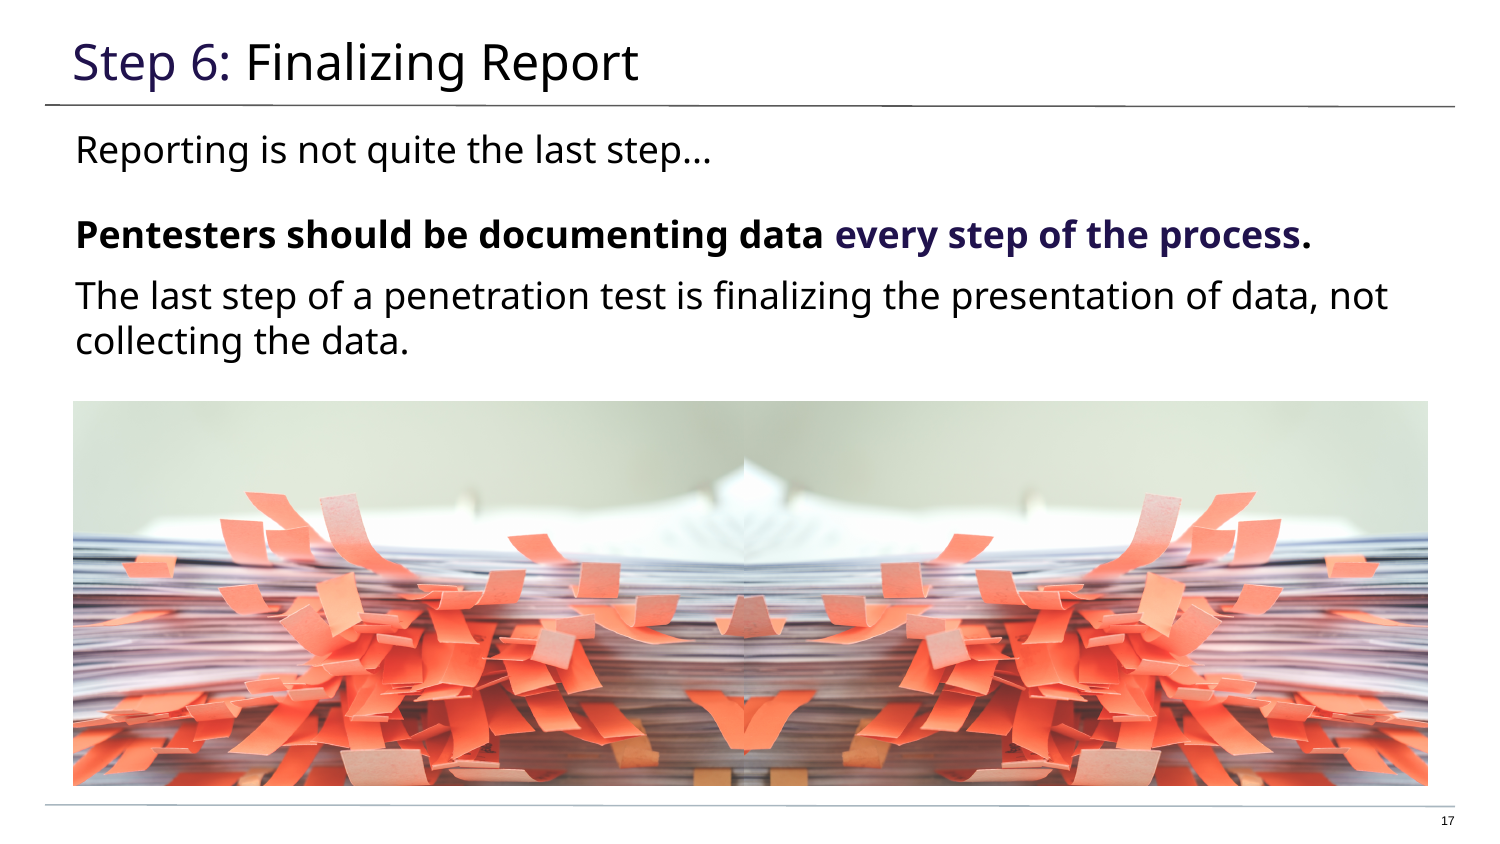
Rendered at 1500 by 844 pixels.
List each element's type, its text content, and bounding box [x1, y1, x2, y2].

list Pentesters should be documenting data every step of the process. The last step of a penetration test is finalizing the presentation of data, not collecting the data. [0, 210, 1500, 805]
subtitle Reporting is not quite the last step... [0, 110, 1500, 171]
picture [72, 401, 1428, 787]
title Step 6: Finalizing Report [0, 0, 1500, 88]
slide_number ‹#› [1412, 813, 1455, 831]
